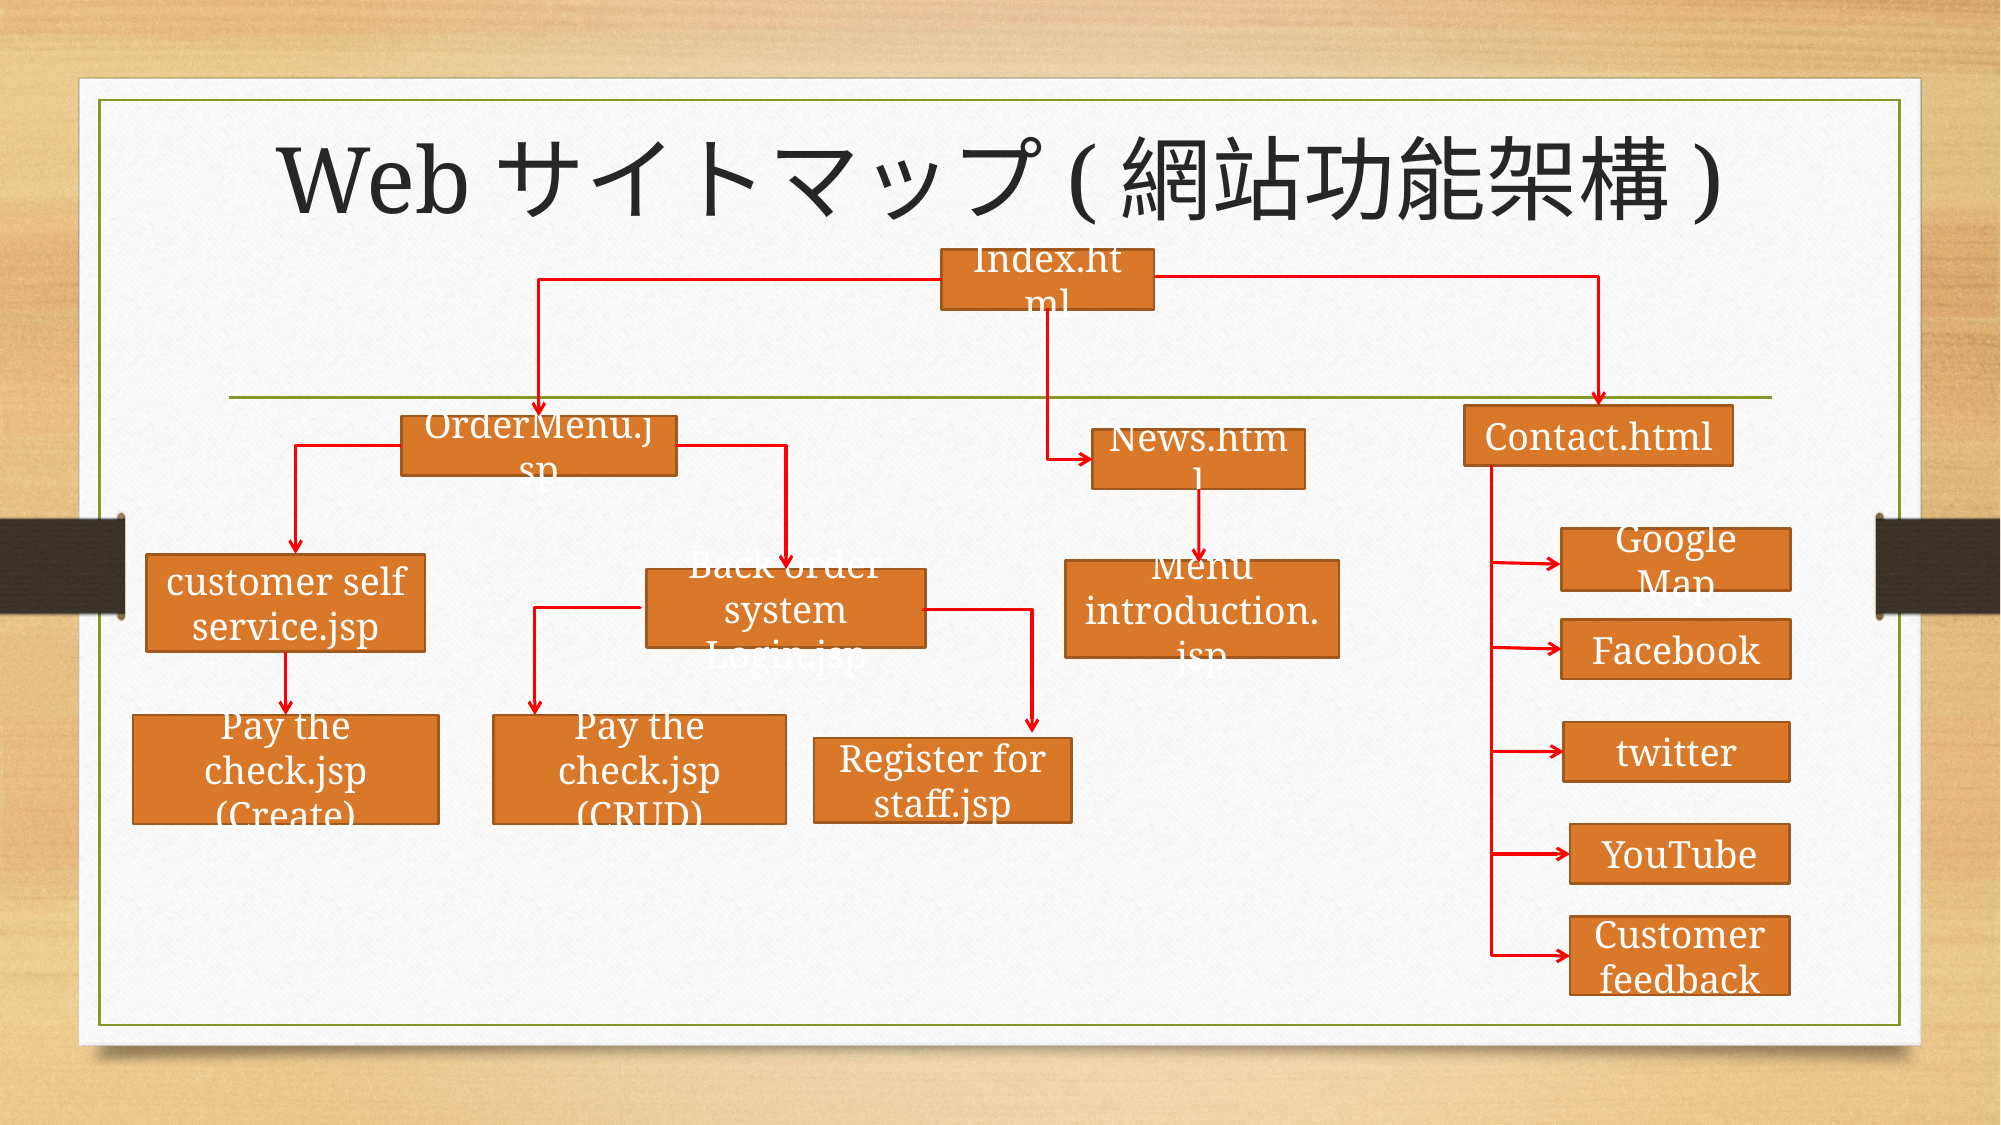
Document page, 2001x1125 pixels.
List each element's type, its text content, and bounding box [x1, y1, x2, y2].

text_box Facebook [1560, 618, 1792, 680]
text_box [295, 445, 402, 555]
picture [0, 0, 2001, 1125]
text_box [534, 606, 641, 716]
text_box twitter [1562, 721, 1791, 783]
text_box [675, 445, 787, 570]
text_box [994, 360, 1147, 407]
text_box News.html [1091, 428, 1306, 490]
title Webサイトマップ(網站功能架構) [212, 70, 1788, 285]
text_box Back order system Login.jsp [645, 568, 927, 649]
text_box Customer feedback [1569, 915, 1791, 996]
text_box OrderMenu.jsp [400, 415, 678, 477]
text_box Pay the check.jsp (CRUD) [492, 714, 787, 825]
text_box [1155, 275, 1599, 407]
text_box Google Map [1560, 527, 1792, 592]
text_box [538, 279, 942, 417]
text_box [1285, 671, 1777, 750]
text_box YouTube [1569, 823, 1791, 885]
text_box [921, 609, 1033, 734]
text_box Register for staff.jsp [813, 737, 1073, 824]
text_box Pay the check.jsp (Create) [132, 714, 440, 825]
text_box customer self service.jsp [145, 553, 426, 653]
text_box Index.html [940, 248, 1155, 311]
text_box Contact.html [1463, 404, 1734, 467]
text_box Menu introduction.jsp [1064, 559, 1340, 659]
